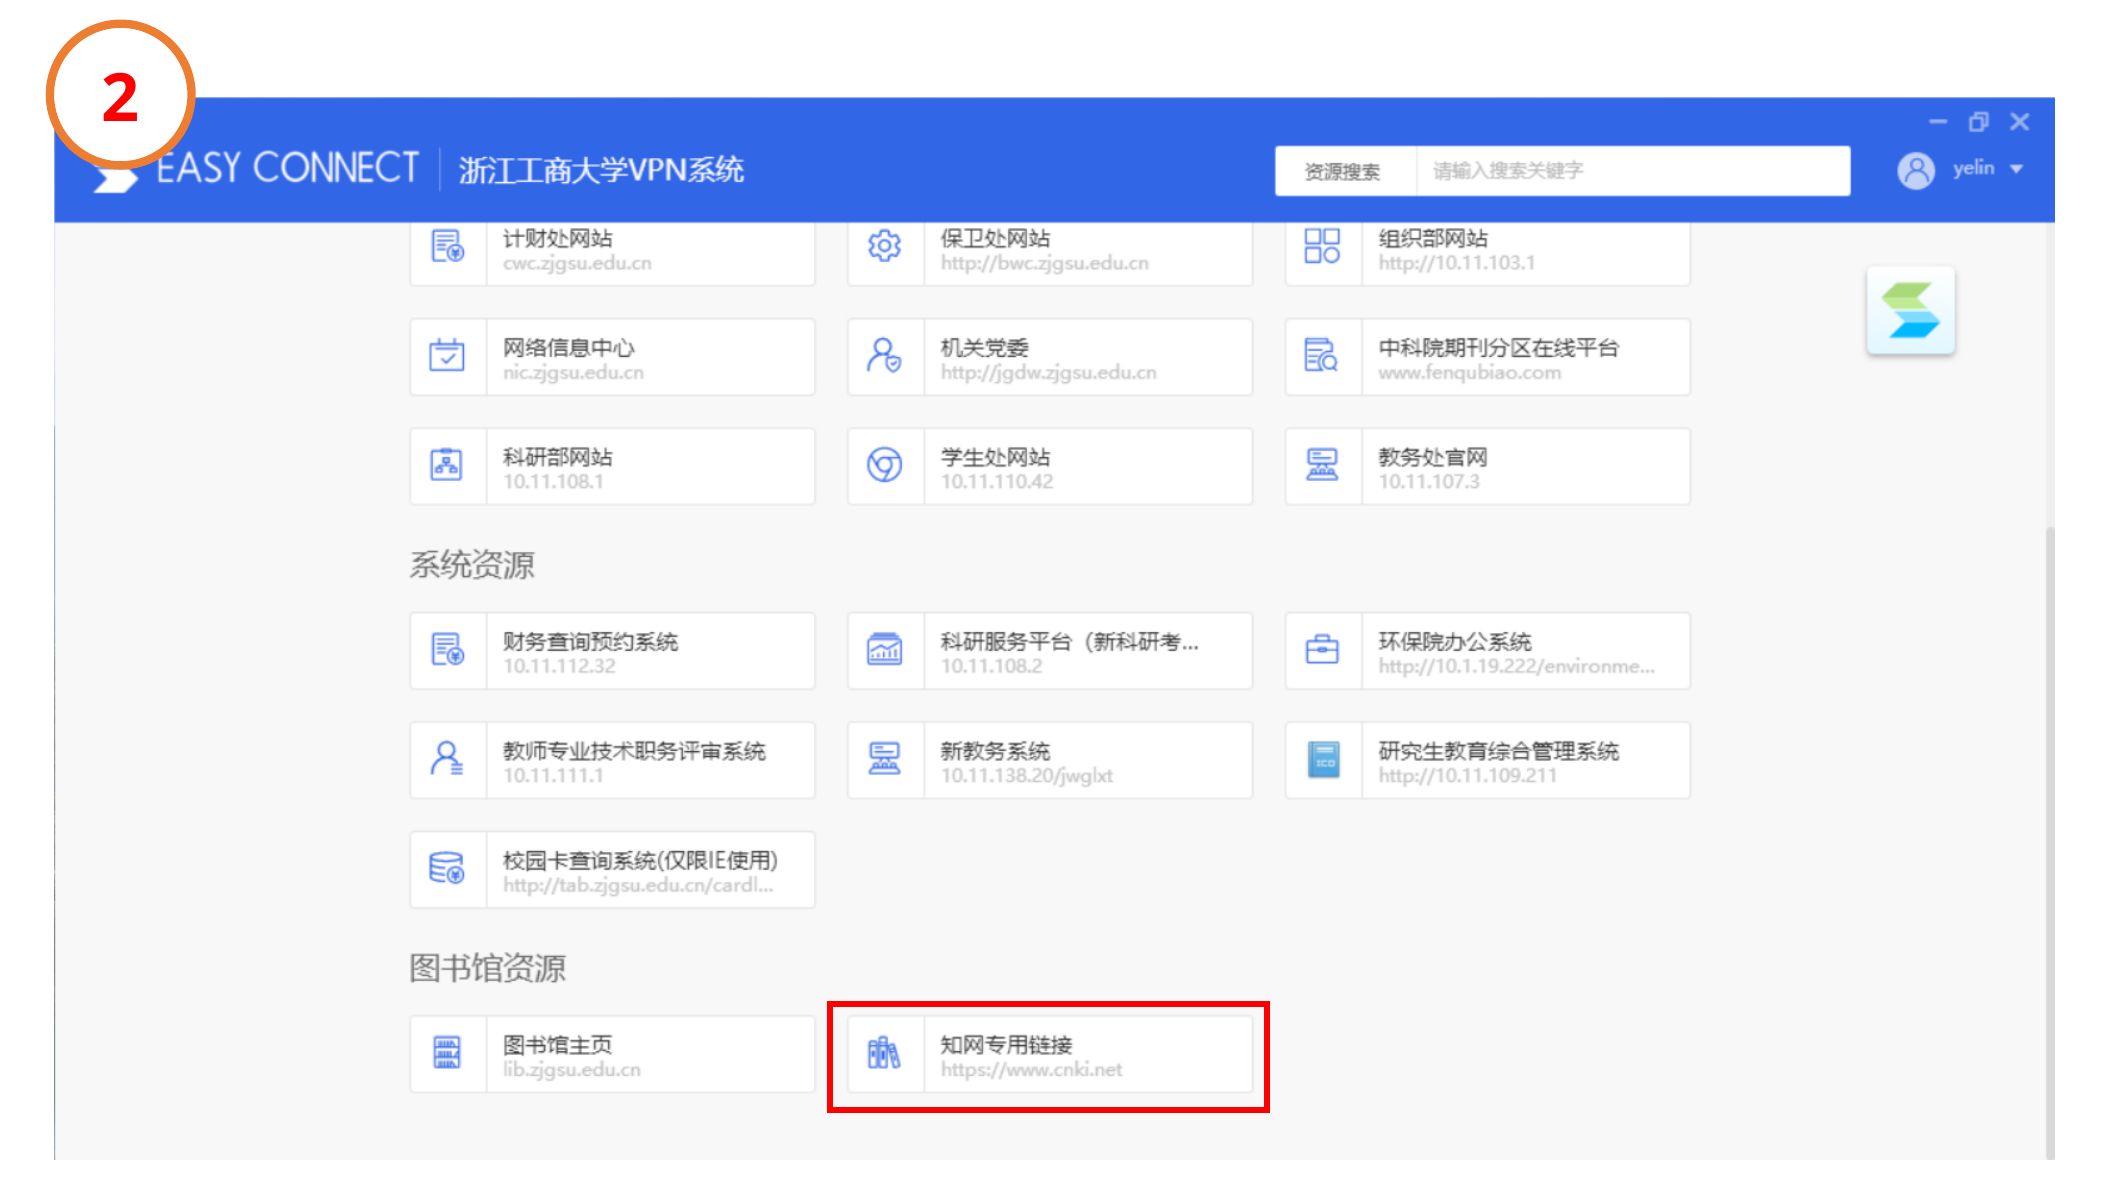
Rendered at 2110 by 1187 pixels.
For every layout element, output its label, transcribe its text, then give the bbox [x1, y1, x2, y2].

picture [54, 97, 2055, 1160]
text_box 2 [48, 22, 193, 122]
